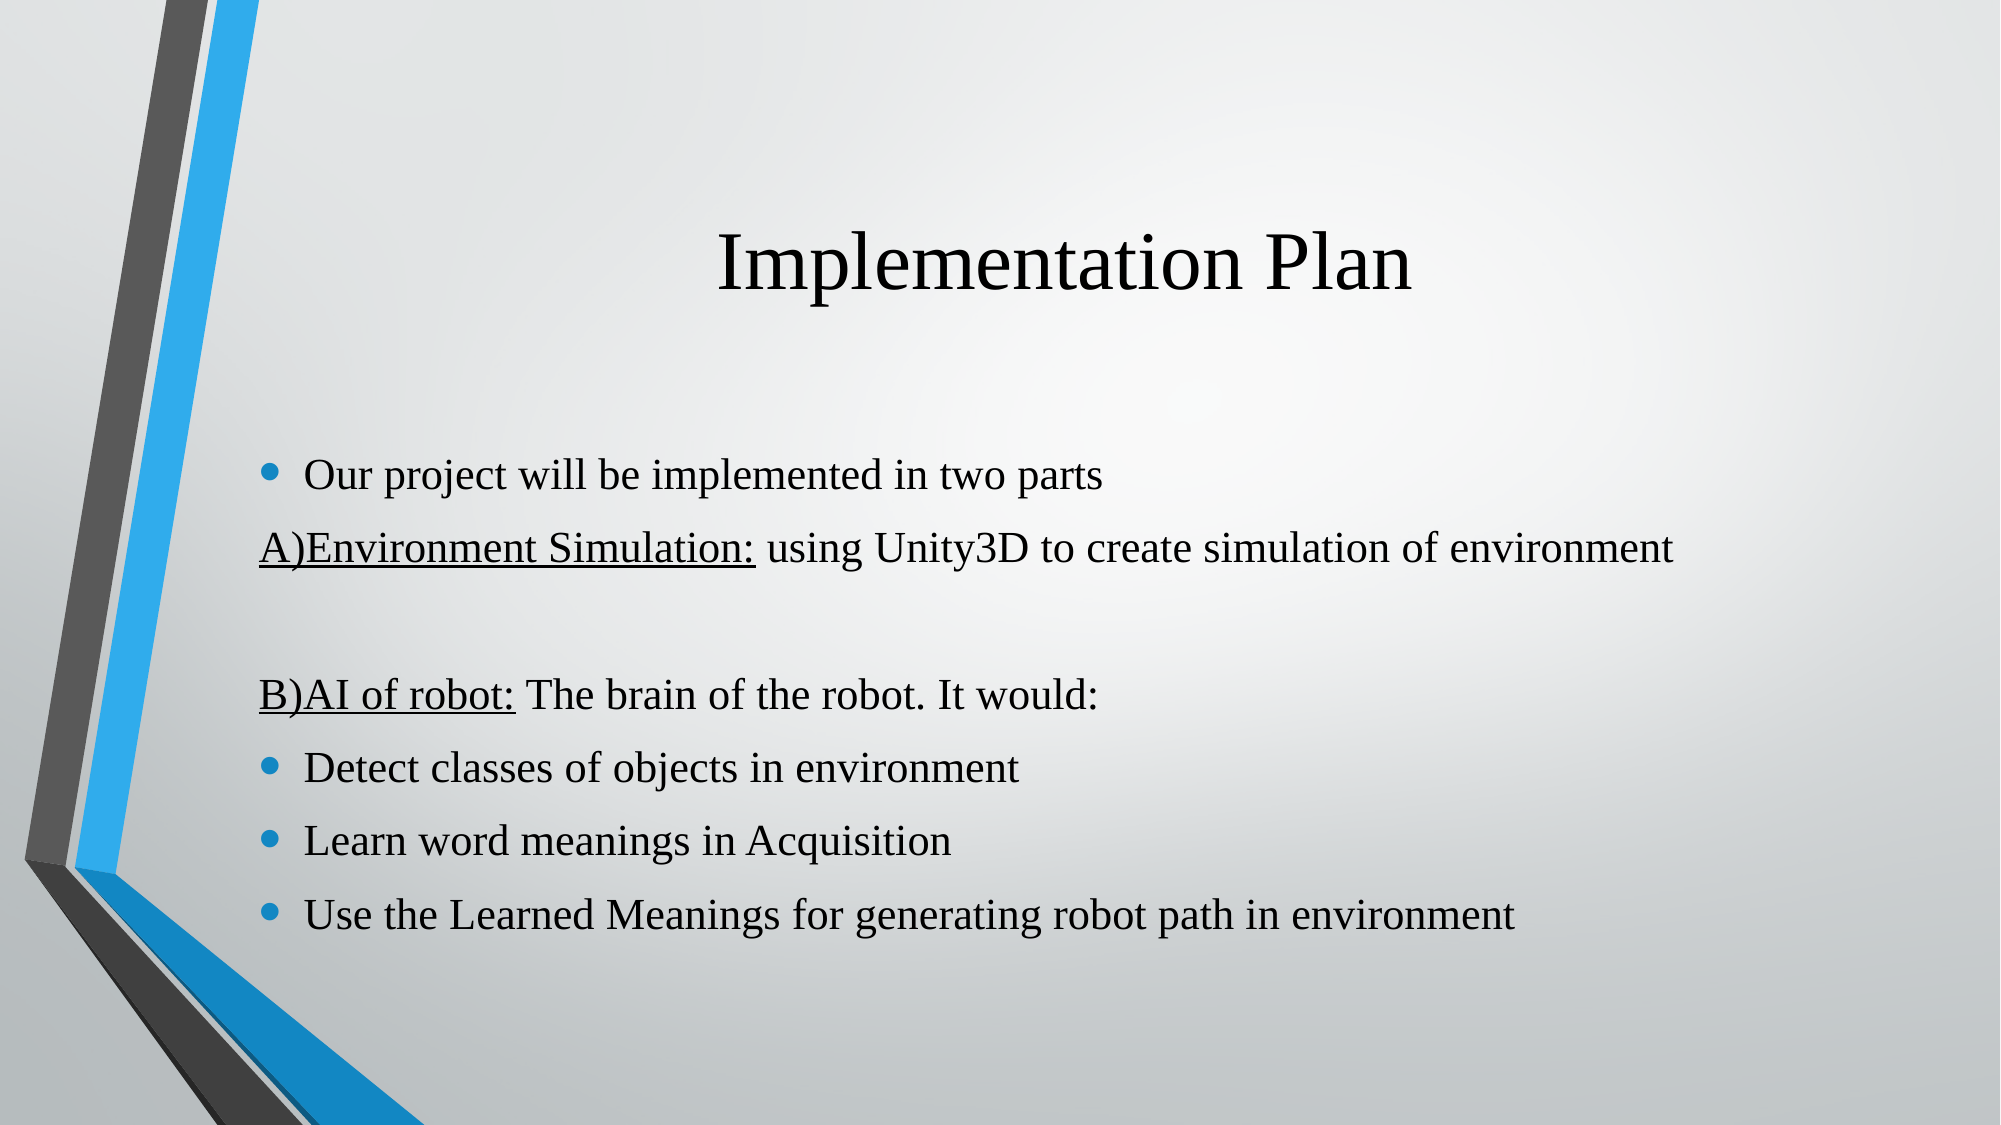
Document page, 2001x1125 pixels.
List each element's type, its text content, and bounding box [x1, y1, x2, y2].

title Implementation Plan [243, 112, 1887, 400]
list Our project will be implemented in two parts A)Environment Simulation: using Unity3D to create simulation of environment B)AI of robot: The brain of the robot. It would: Detect classes of objects in environment Learn word meanings in Acquisition Use the Learned Meanings for generating robot path in environment [243, 437, 1887, 950]
